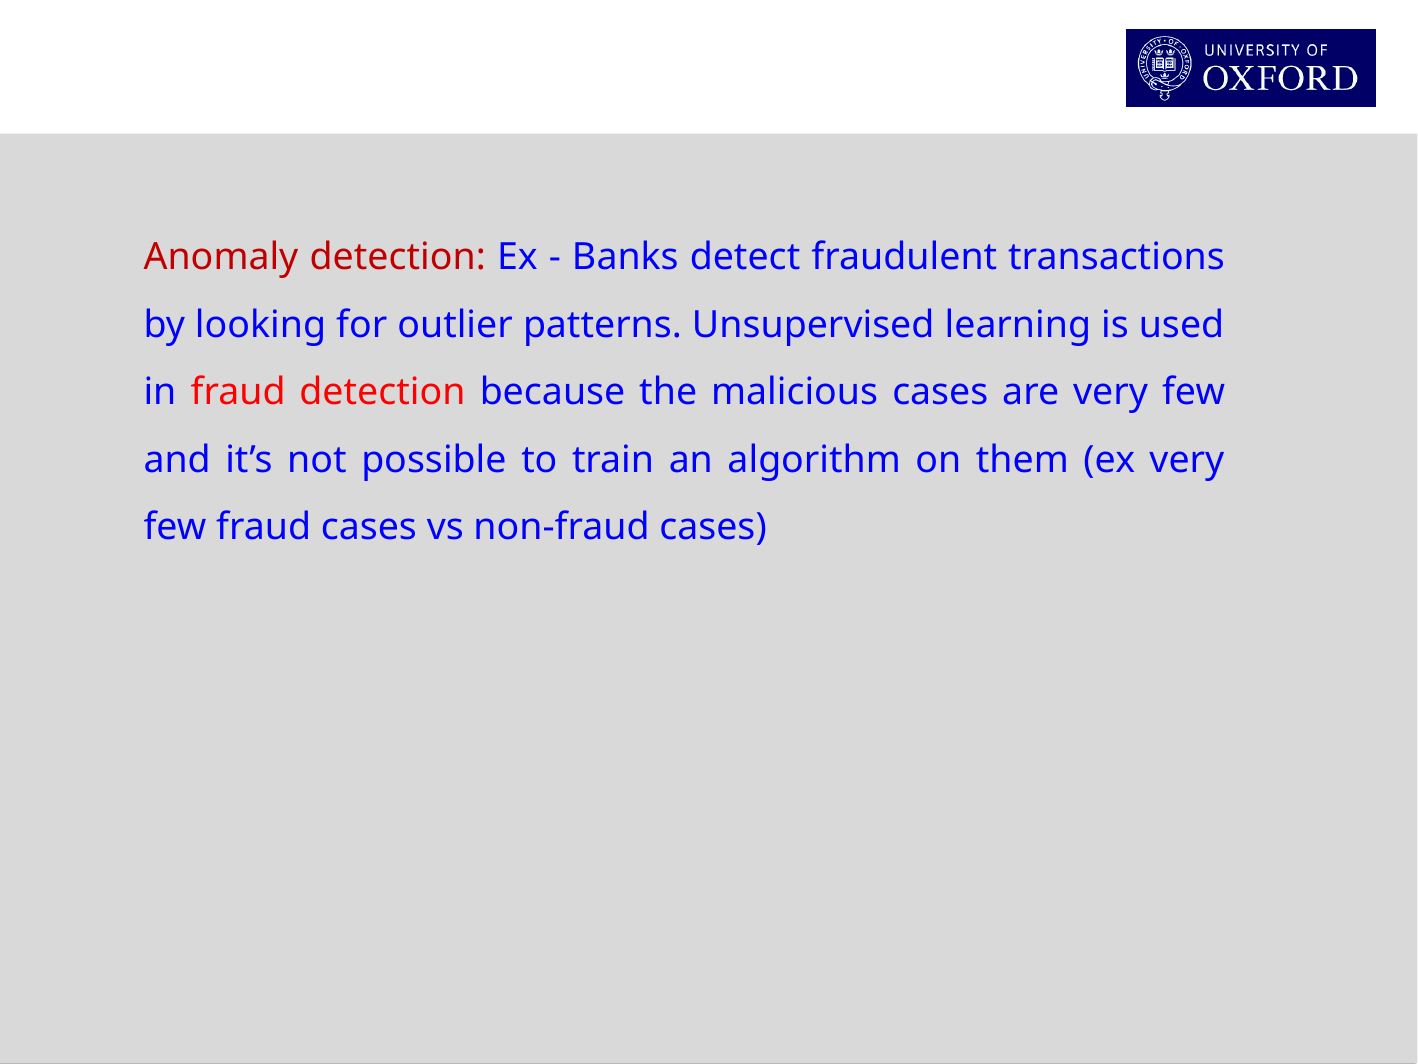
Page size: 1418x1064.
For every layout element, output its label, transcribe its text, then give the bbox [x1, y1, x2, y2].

picture [1126, 29, 1376, 107]
text_box Anomaly detection: Ex - Banks detect fraudulent transactions by looking for outlier patterns. Unsupervised learning is used in fraud detection because the malicious cases are very few and it’s not possible to train an algorithm on them (ex very few fraud cases vs non-fraud cases) [128, 202, 1241, 555]
